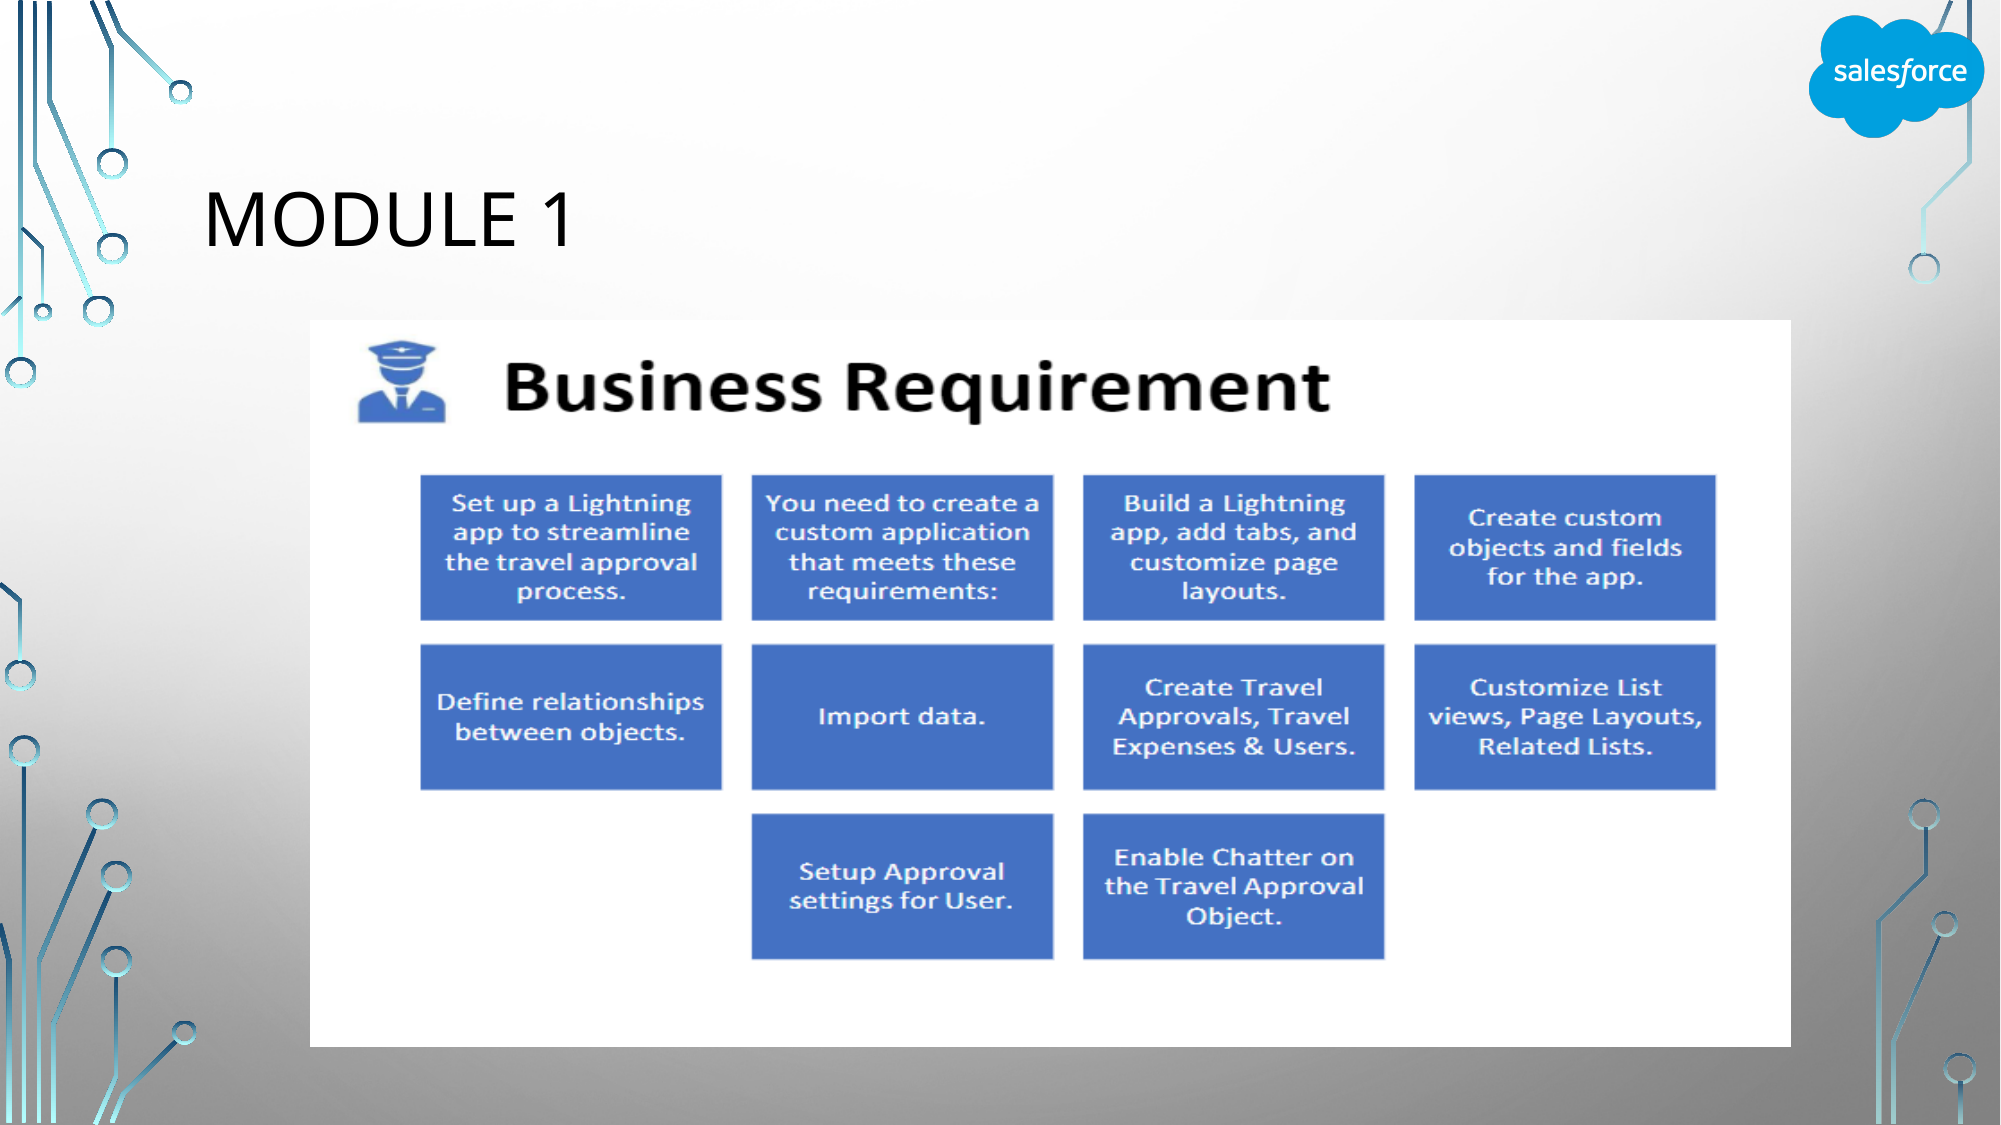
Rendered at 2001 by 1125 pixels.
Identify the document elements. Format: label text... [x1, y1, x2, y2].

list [310, 320, 1791, 1048]
picture [1872, 65, 1884, 81]
picture [1809, 15, 1848, 80]
picture [1930, 66, 1937, 80]
picture [1953, 65, 1966, 81]
picture [1836, 65, 1846, 81]
picture [1849, 65, 1861, 81]
picture [1809, 98, 1864, 138]
picture [1883, 77, 1985, 138]
picture [1940, 65, 1950, 81]
picture [1888, 65, 1899, 81]
title Module 1 [187, 101, 1813, 344]
picture [1862, 15, 1985, 64]
picture [1913, 65, 1926, 81]
picture [1897, 59, 1913, 87]
